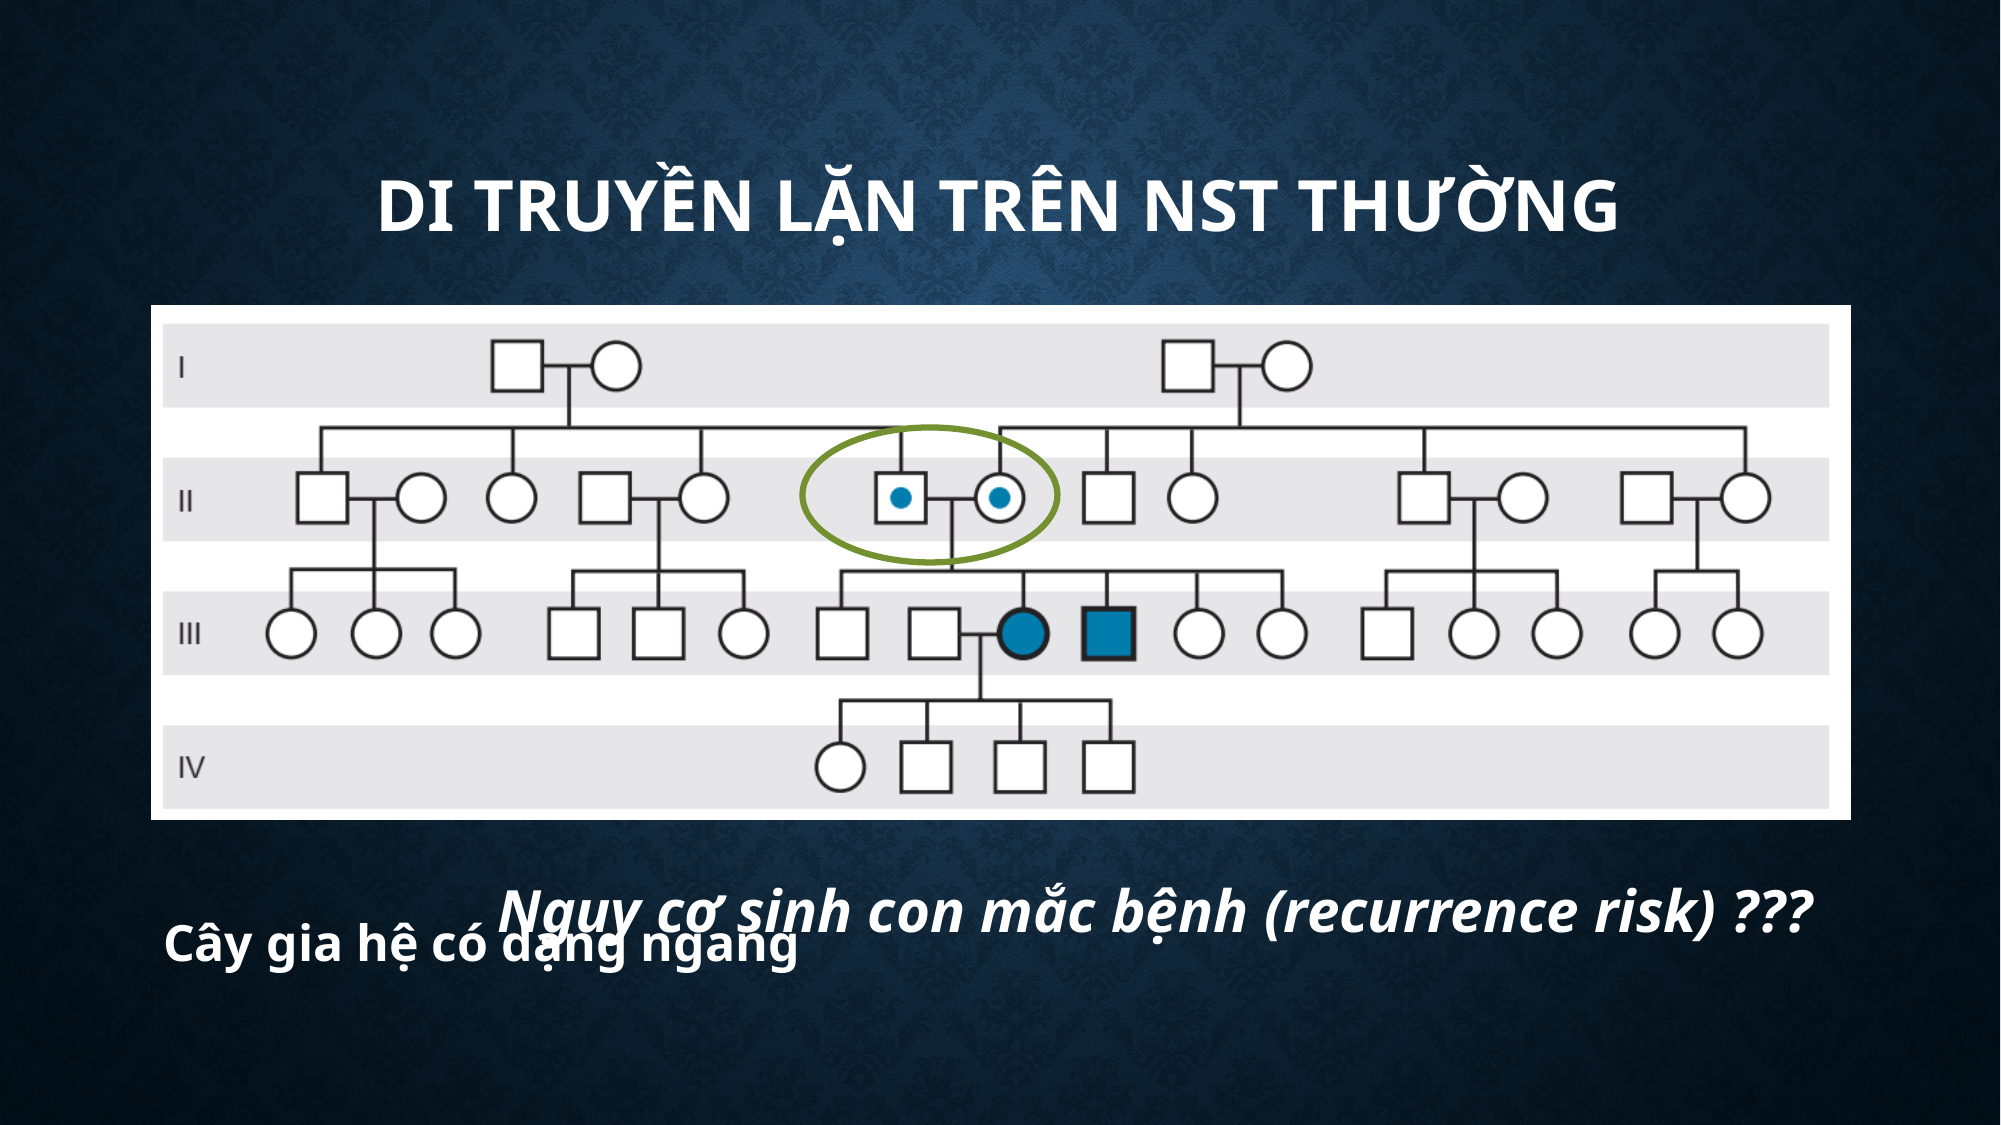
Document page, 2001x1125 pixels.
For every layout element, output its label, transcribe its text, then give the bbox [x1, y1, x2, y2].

title Di truyền lặn trên NST thường [149, 99, 1849, 308]
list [151, 304, 1851, 821]
text_box Nguy cơ sinh con mắc bệnh (recurrence risk) ??? [482, 866, 1828, 952]
text_box Cây gia hệ có dạng ngang [148, 904, 829, 980]
